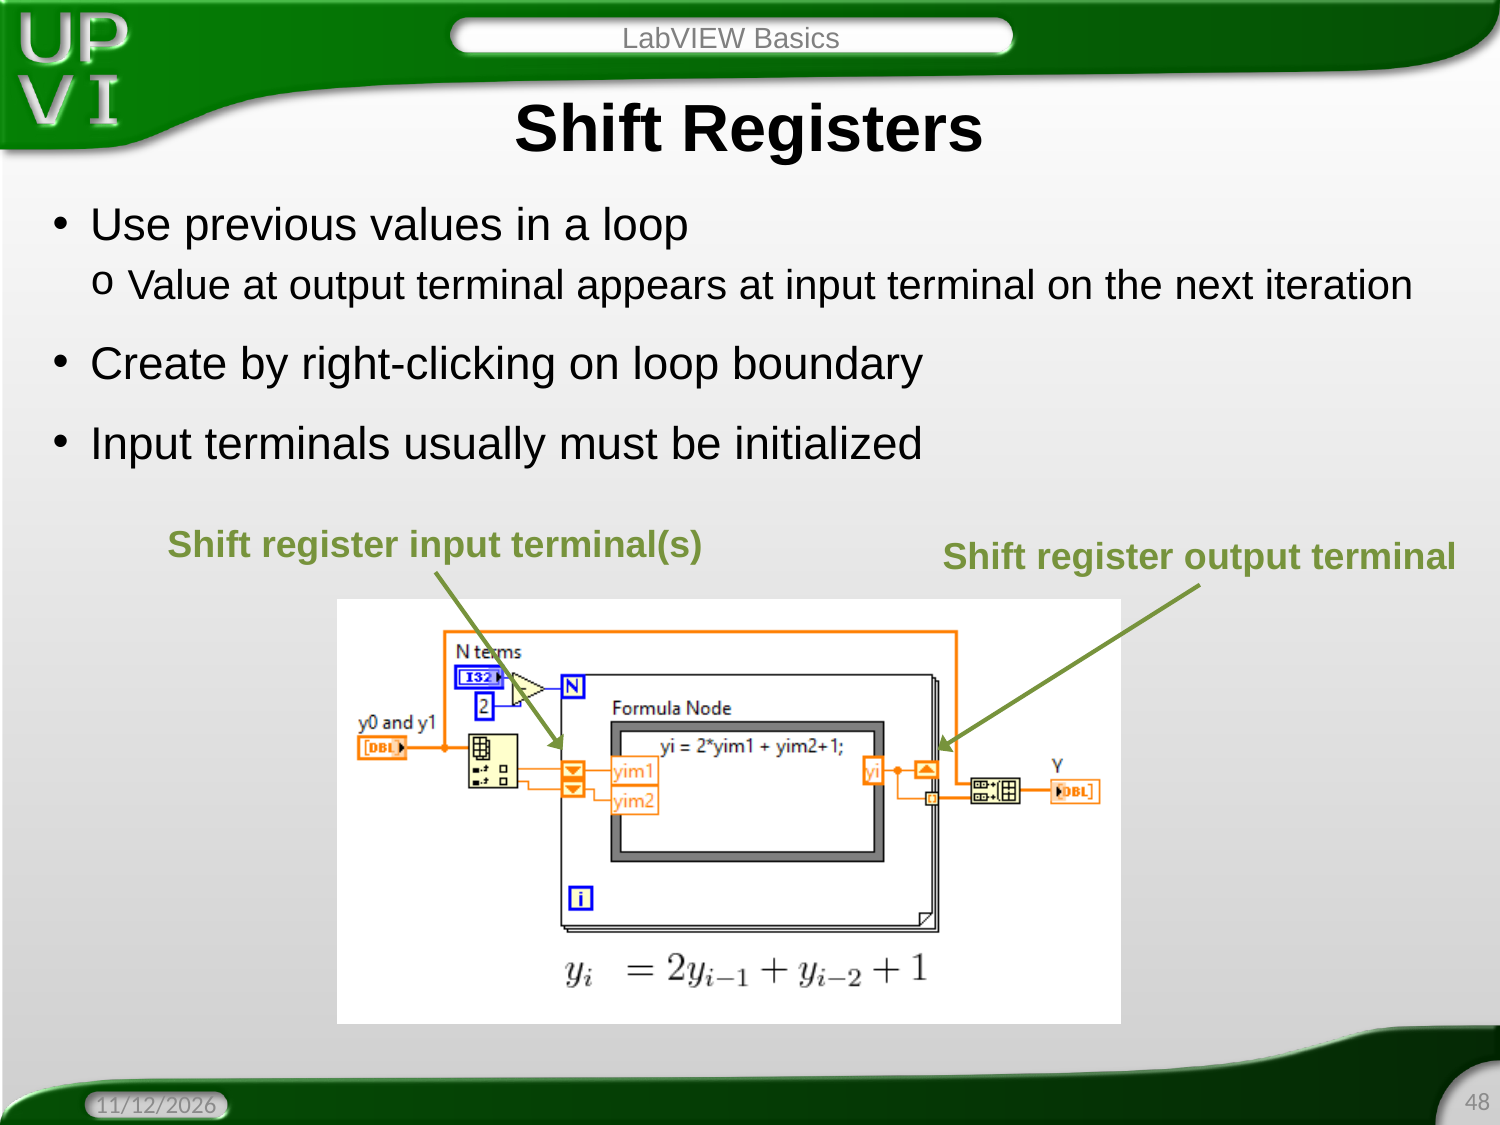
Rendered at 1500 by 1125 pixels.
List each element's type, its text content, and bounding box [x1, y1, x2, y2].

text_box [410, 597, 588, 726]
picture [0, 0, 1500, 1125]
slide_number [75, 1073, 238, 1125]
text_box Shift register input terminal(s) [152, 512, 719, 573]
list Use previous values in a loop Value at output terminal appears at input terminal on the next iteration Create by right-clicking on loop boundary Input terminals usually must be initialized [37, 187, 1463, 1005]
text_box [986, 536, 1152, 800]
text_box Shift register output terminal [927, 524, 1473, 585]
title Shift Registers [75, 75, 1425, 175]
slide_number 48 [1155, 1069, 1500, 1125]
footer LabVIEW Basics [450, 6, 1013, 67]
